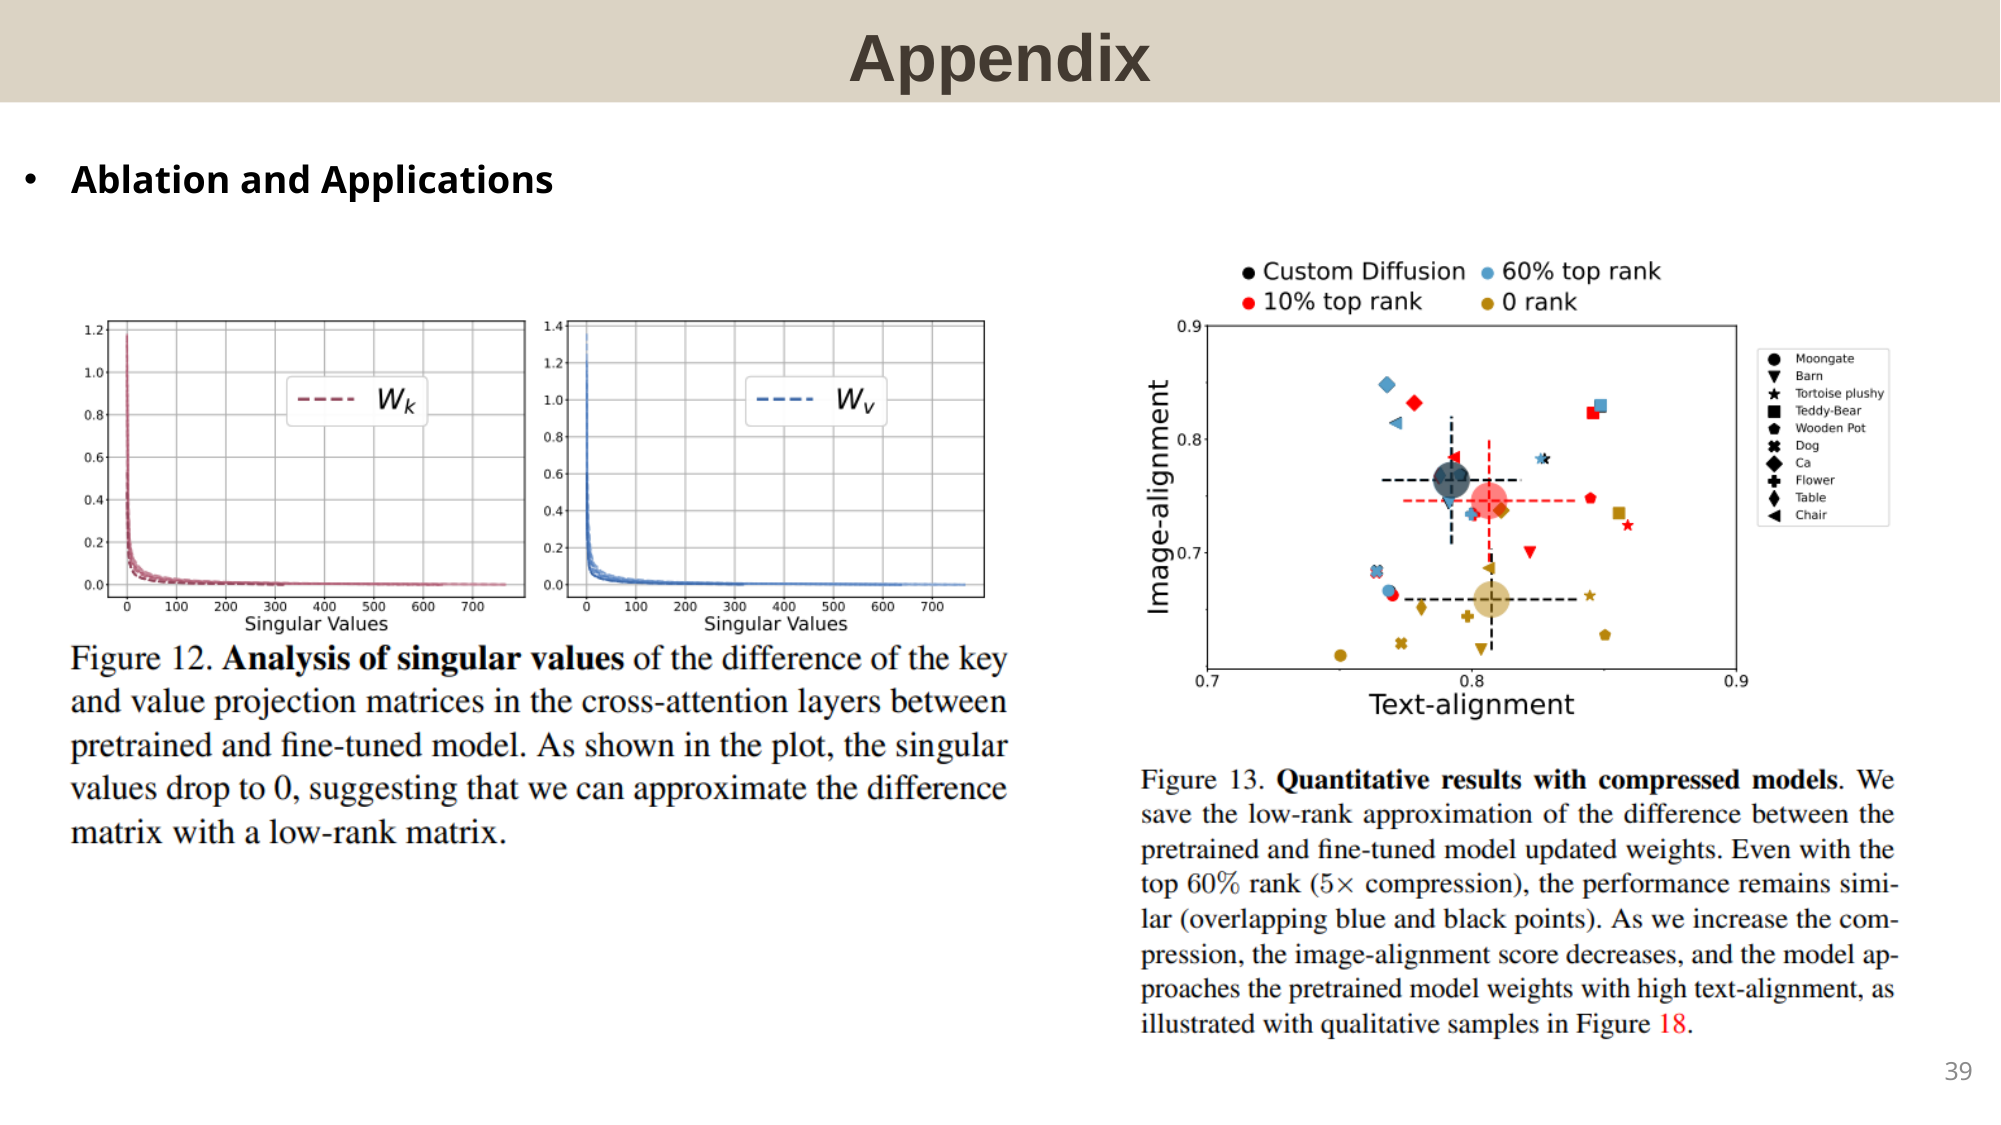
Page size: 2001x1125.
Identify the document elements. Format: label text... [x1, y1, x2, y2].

picture [65, 314, 1011, 855]
picture [1136, 255, 1902, 1043]
slide_number 39 [1538, 1042, 1989, 1103]
text_box Ablation and Applications [9, 148, 1088, 209]
text_box Appendix [0, 0, 2000, 103]
